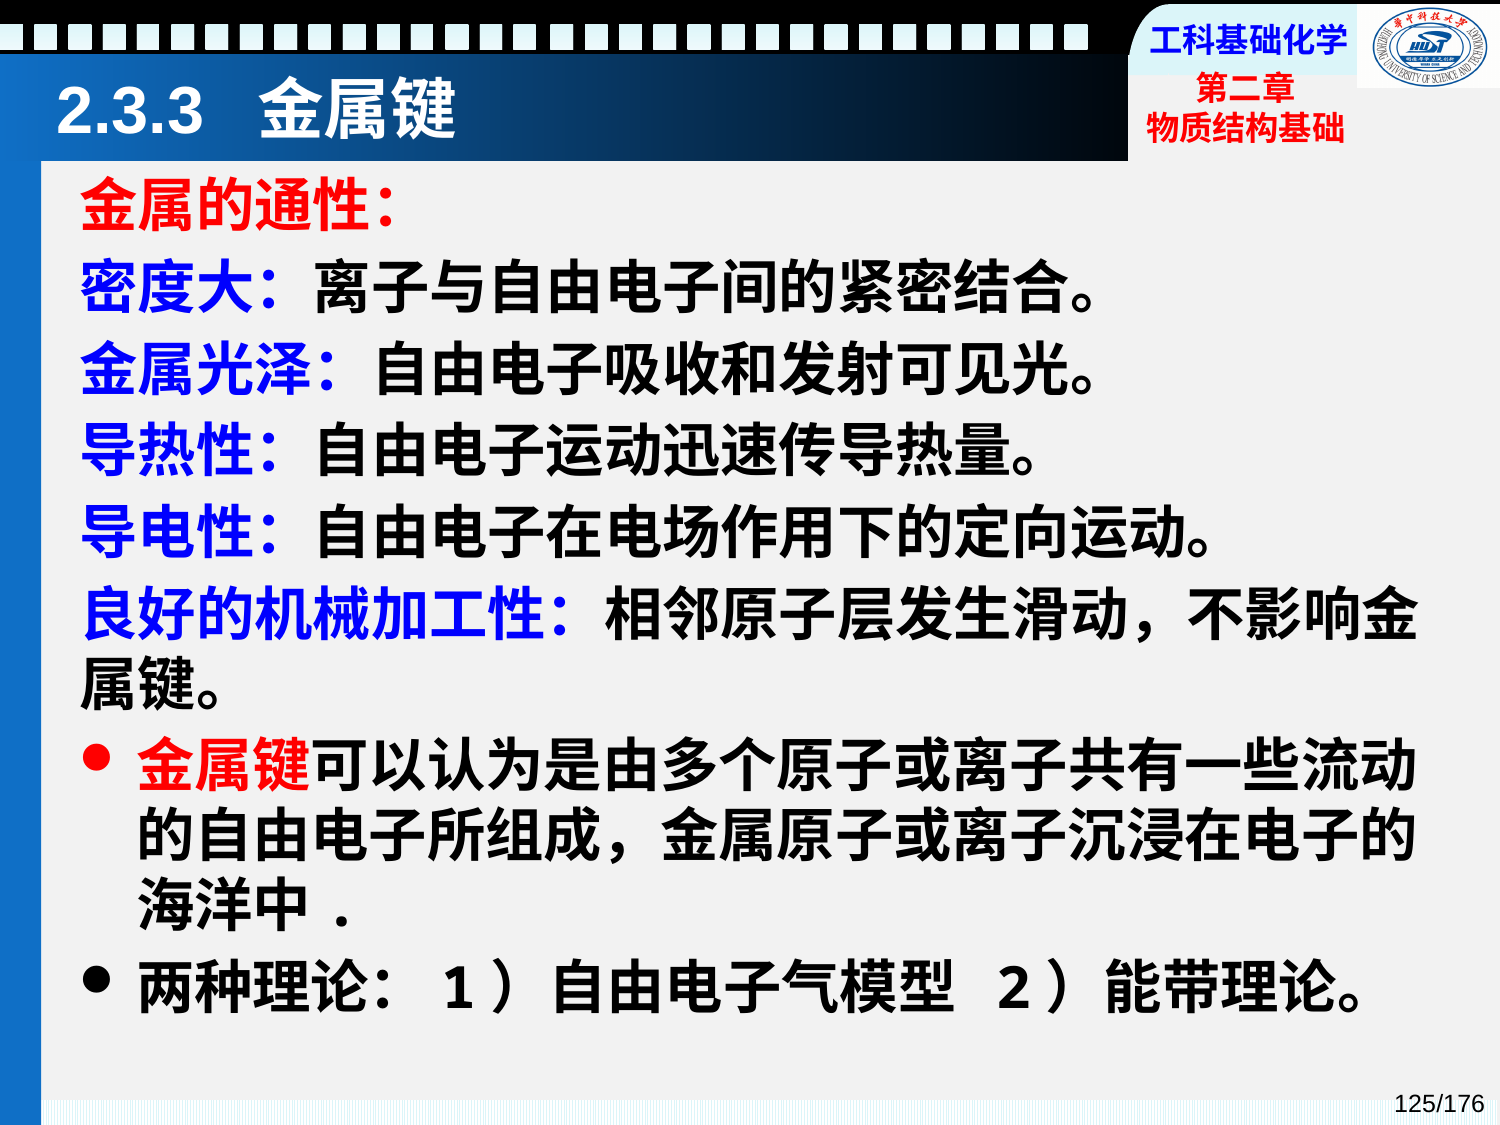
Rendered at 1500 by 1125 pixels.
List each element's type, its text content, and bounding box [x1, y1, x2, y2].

list 金属的通性： 密度大：离子与自由电子间的紧密结合。 金属光泽：自由电子吸收和发射可见光。 导热性：自由电子运动迅速传导热量。 导电性：自由电子在电场作用下的定向运动。 良好的机械加工性：相邻原子层发生滑动，不影响金属键。 金属键可以认为是由多个原子或离子共有一些流动的自由电子所组成，金属原子或离子沉浸在电子的海洋中. 两种理论：1）自由电子气模型 2）能带理论。 [64, 160, 1460, 1059]
title 2.3.3 金属键 [41, 51, 1126, 163]
picture [1357, 4, 1500, 88]
